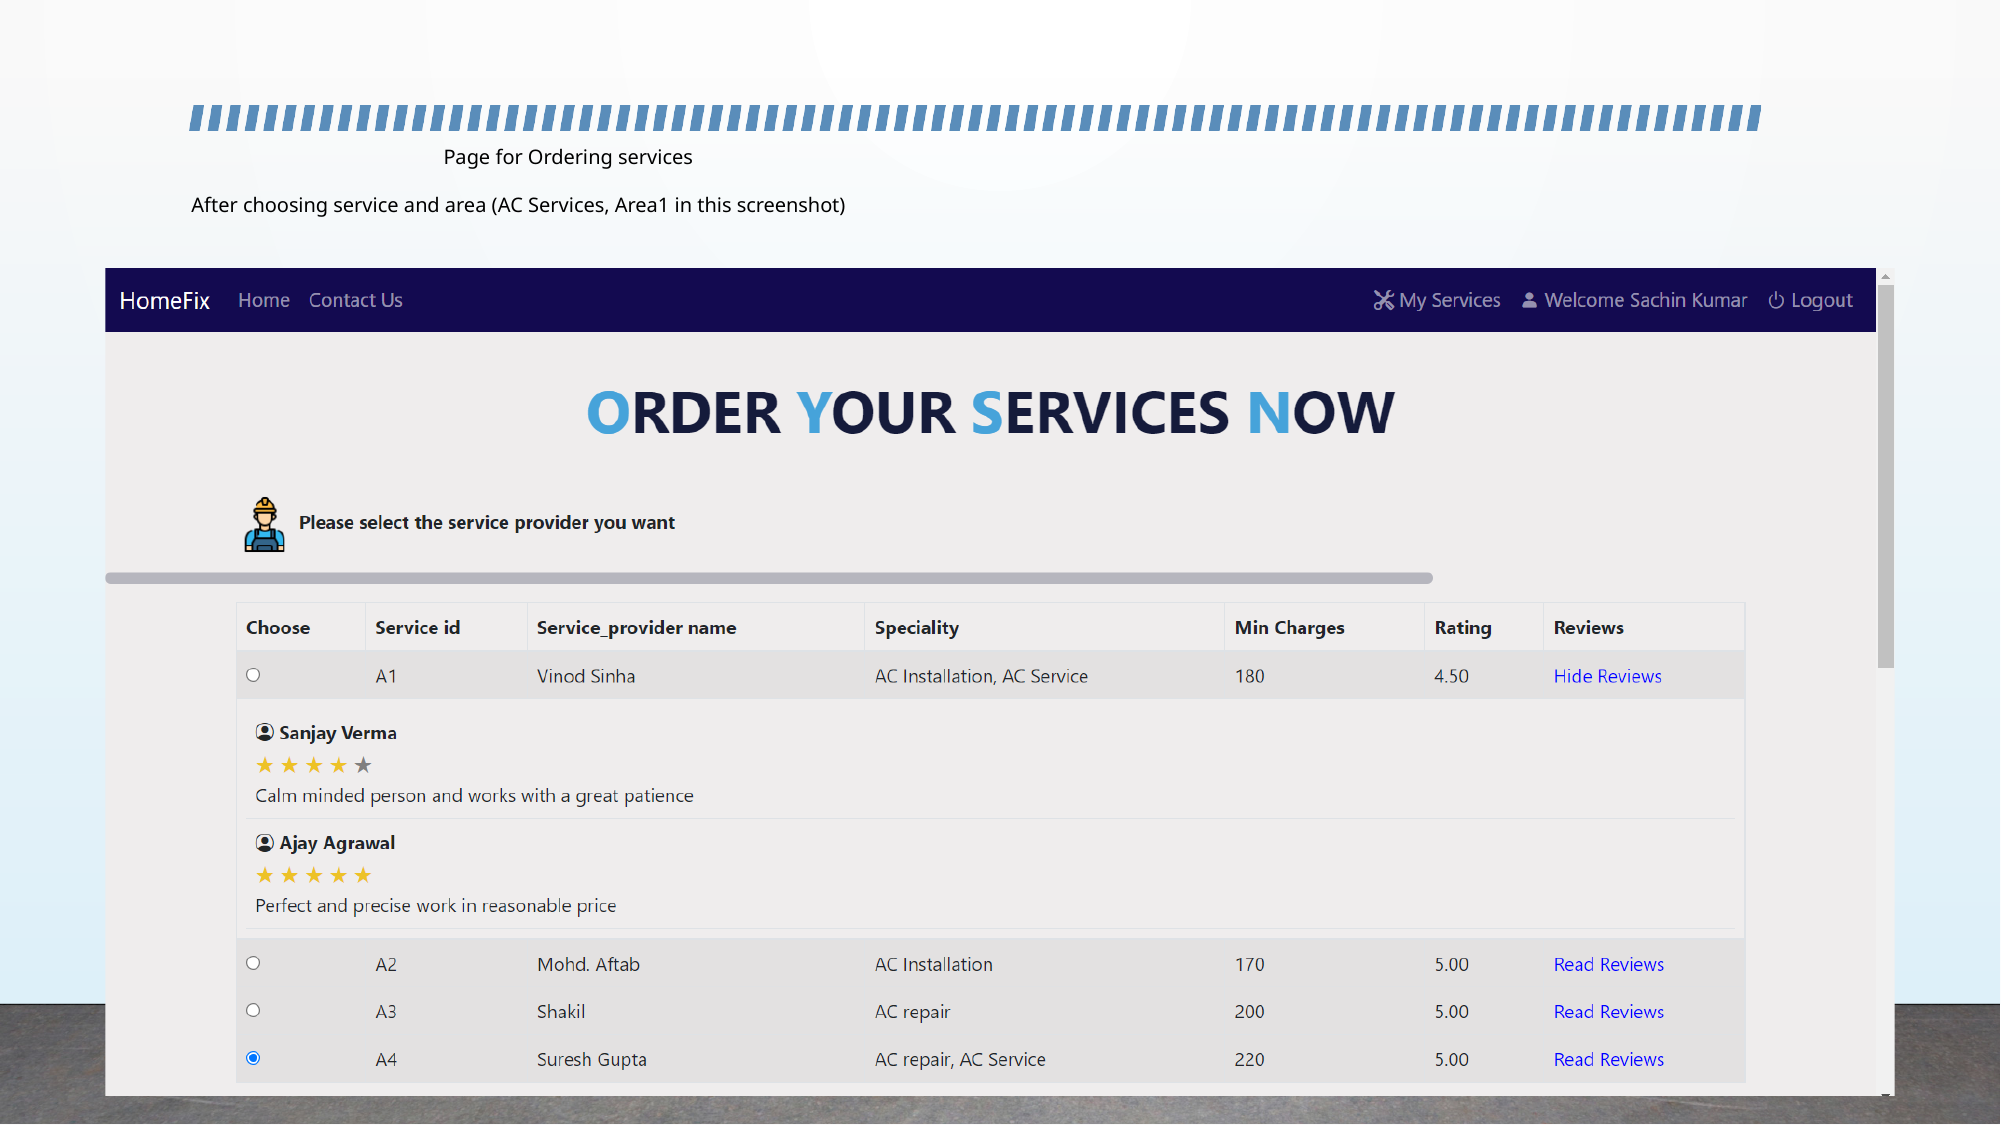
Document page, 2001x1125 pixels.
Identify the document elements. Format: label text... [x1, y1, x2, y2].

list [105, 268, 1895, 1097]
text_box Page for Ordering services After choosing service and area (AC Services, Area1 in this screenshot) [139, 129, 1763, 241]
picture [0, 1004, 2000, 1124]
